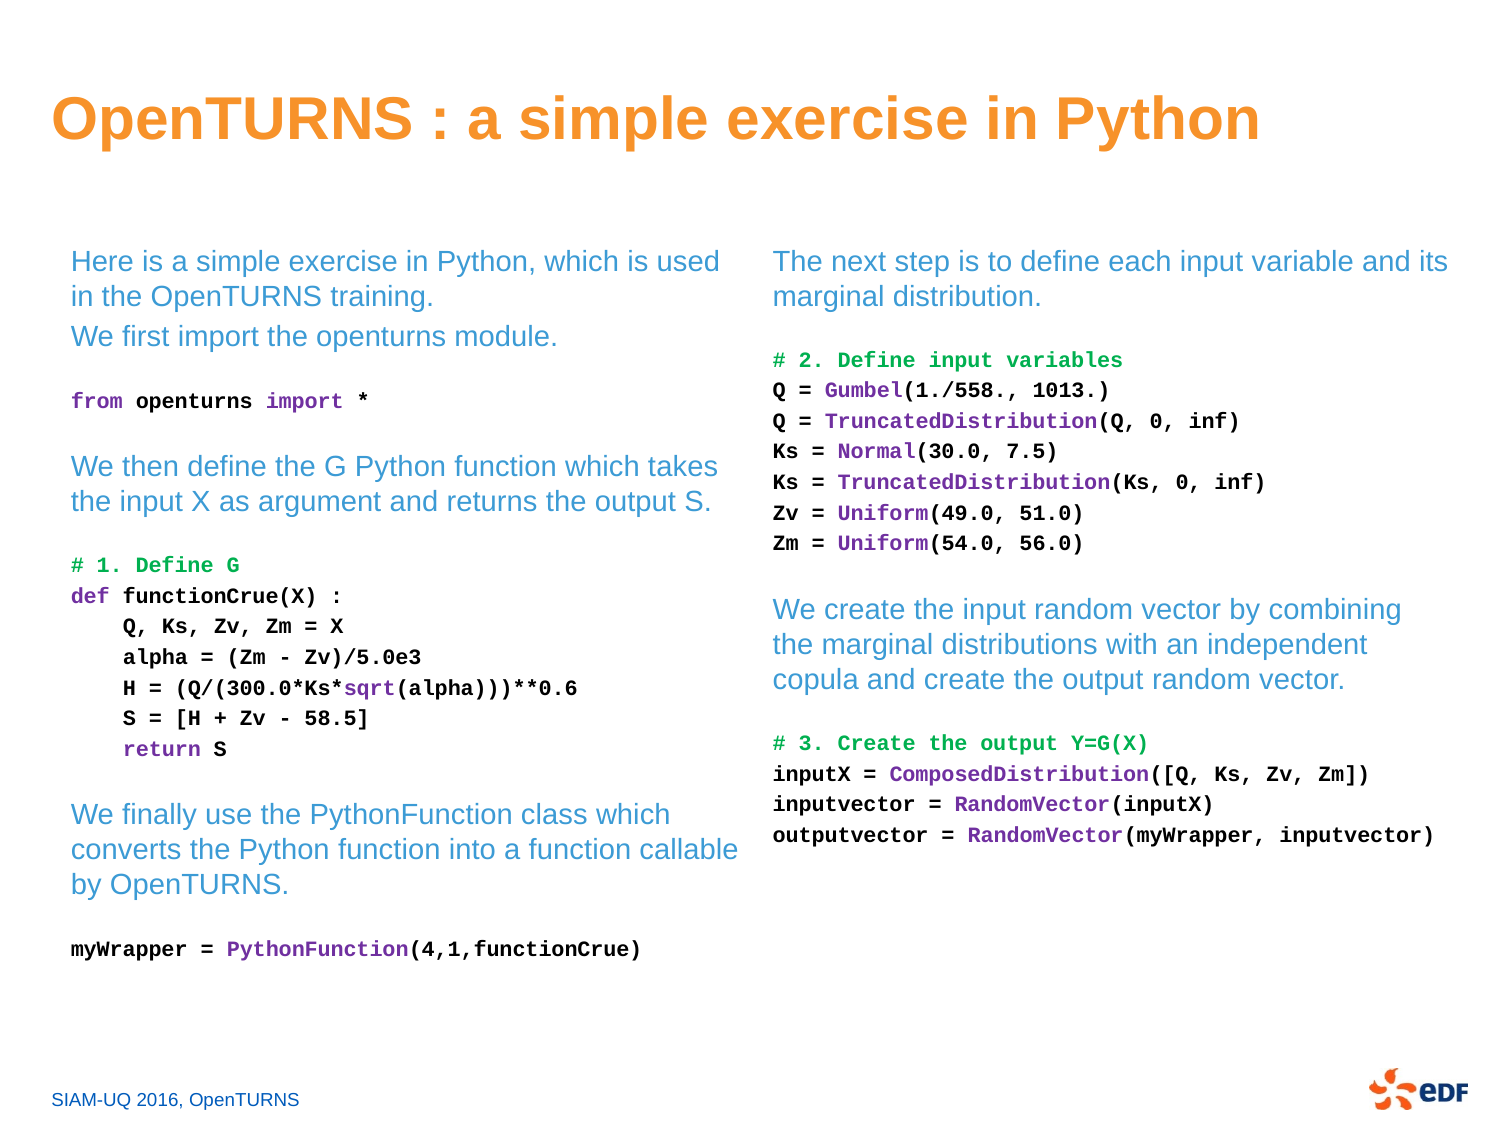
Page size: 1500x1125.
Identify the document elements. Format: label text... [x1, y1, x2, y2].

title OpenTURNS : a simple exercise in Python [51, 35, 1450, 195]
list Here is a simple exercise in Python, which is used in the OpenTURNS training. We first import the openturns module. from openturns import * We then define the G Python function which takes the input X as argument and returns the output S. # 1. Define G def functionCrue(X) : Q, Ks, Zv, Zm = X alpha = (Zm - Zv)/5.0e3 H = (Q/(300.0*Ks*sqrt(alpha)))**0.6 S = [H + Zv - 58.5] return S We finally use the PythonFunction class which converts the Python function into a function callable by OpenTURNS. myWrapper = PythonFunction(4,1,functionCrue) [70, 241, 748, 985]
list The next step is to define each input variable and its marginal distribution. # 2. Define input variables Q = Gumbel(1./558., 1013.) Q = TruncatedDistribution(Q, 0, inf) Ks = Normal(30.0, 7.5) Ks = TruncatedDistribution(Ks, 0, inf) Zv = Uniform(49.0, 51.0) Zm = Uniform(54.0, 56.0) We create the input random vector by combining the marginal distributions with an independent copula and create the output random vector. # 3. Create the output Y=G(X) inputX = ComposedDistribution([Q, Ks, Zv, Zm]) inputvector = RandomVector(inputX) outputvector = RandomVector(myWrapper, inputvector) [772, 241, 1450, 985]
footer SIAM-UQ 2016, OpenTURNS [51, 1086, 1197, 1113]
picture [1369, 1068, 1468, 1110]
